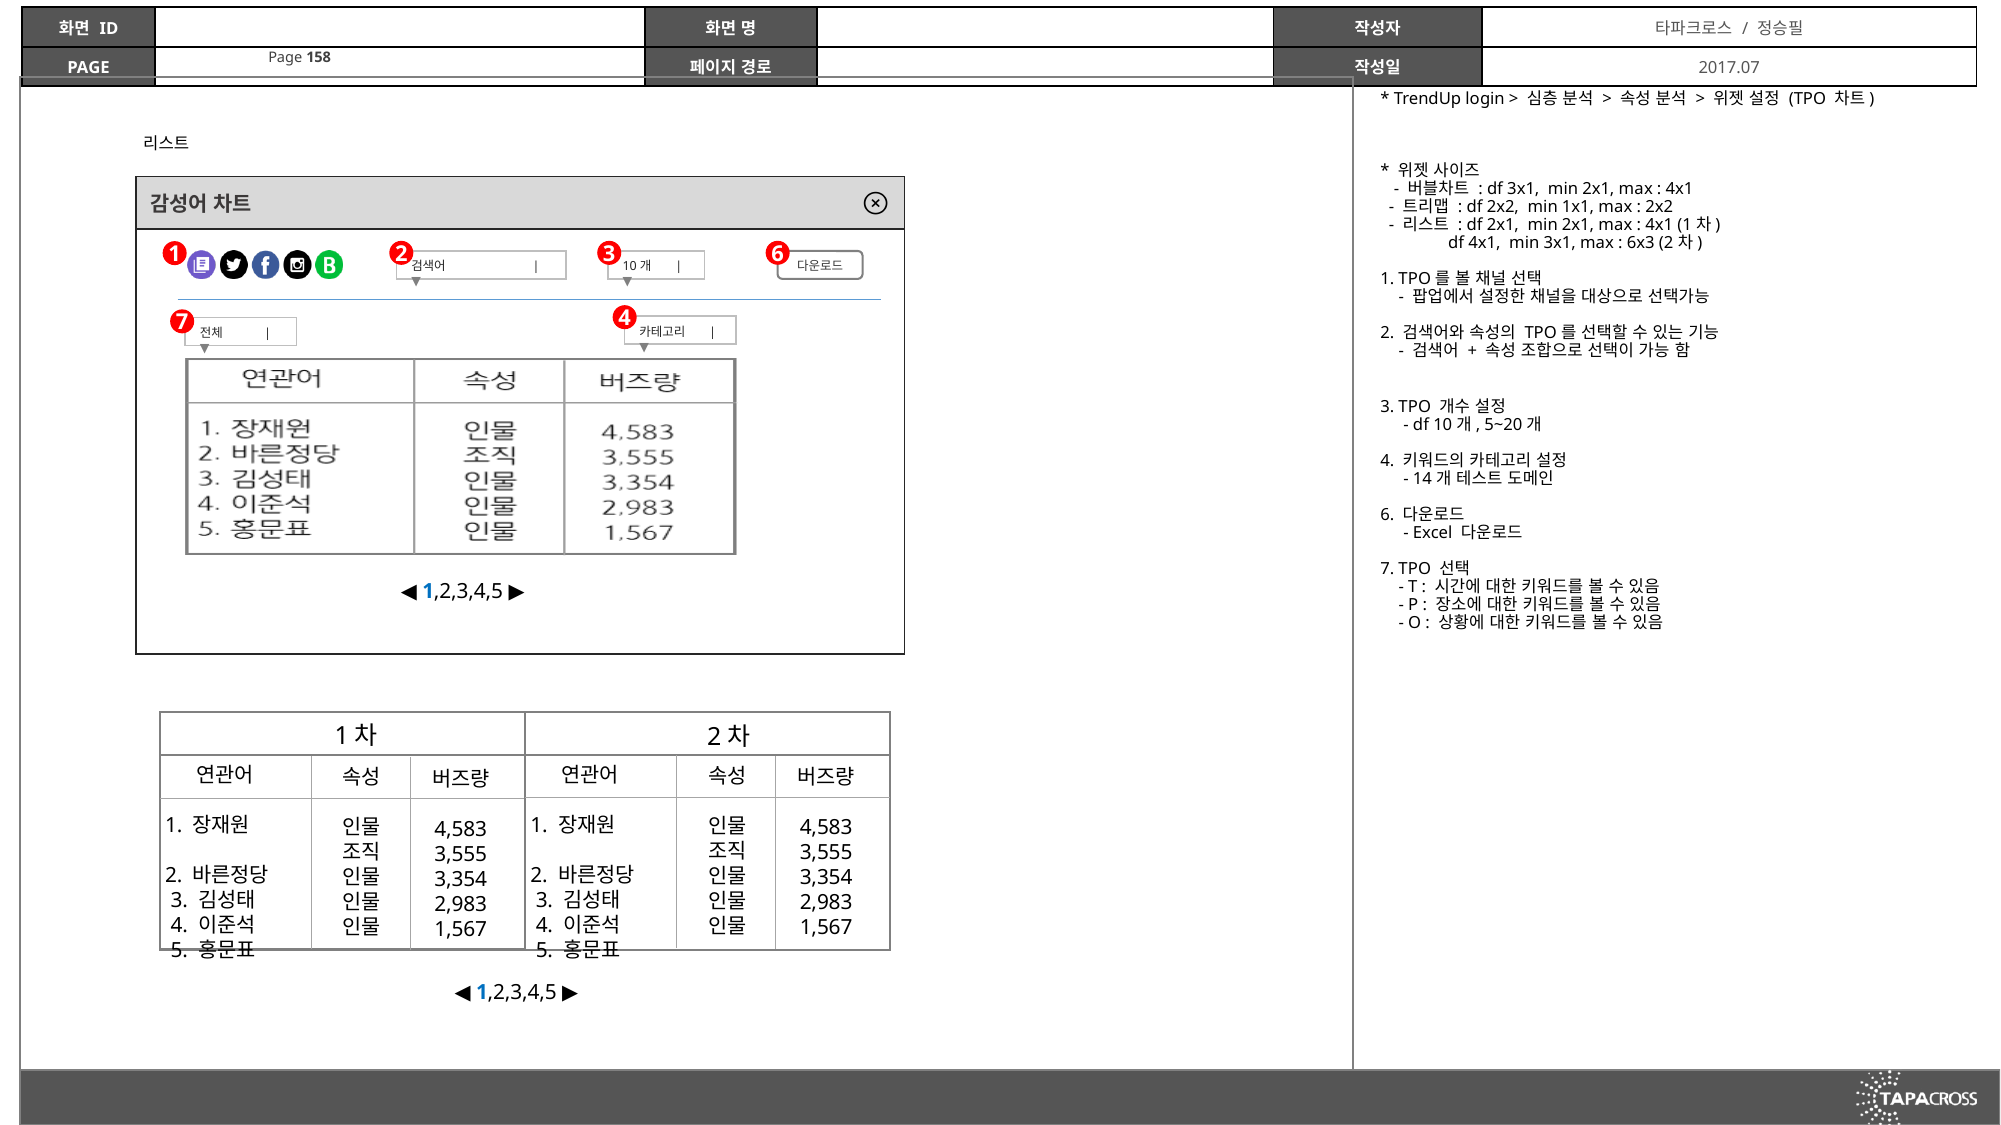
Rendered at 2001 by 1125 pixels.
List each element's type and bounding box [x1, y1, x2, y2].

text_box [439, 971, 593, 1012]
list [1365, 82, 1977, 1053]
picture [157, 357, 750, 558]
picture [1855, 1064, 1977, 1125]
text_box [128, 125, 205, 160]
text_box [135, 176, 905, 655]
text_box [139, 711, 900, 969]
